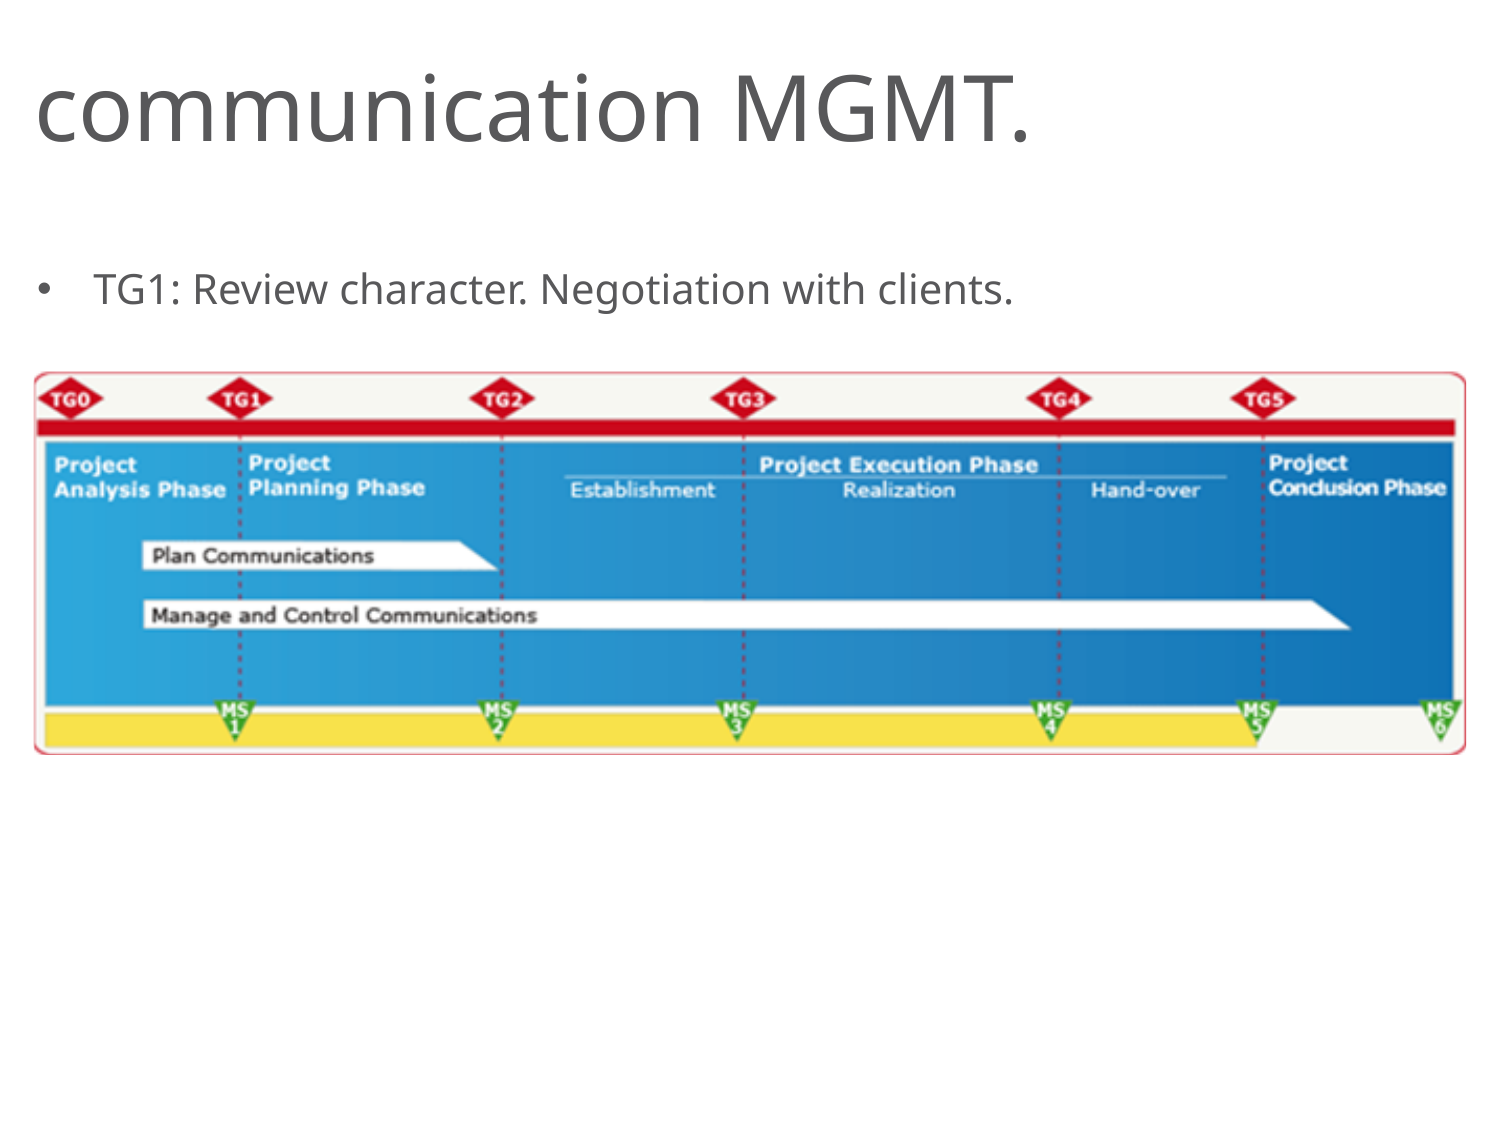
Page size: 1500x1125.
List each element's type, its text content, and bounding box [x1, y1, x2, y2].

title communication MGMT. [22, 27, 1365, 207]
text_box TG1: Review character. Negotiation with clients. [22, 255, 1403, 321]
picture [33, 370, 1467, 755]
